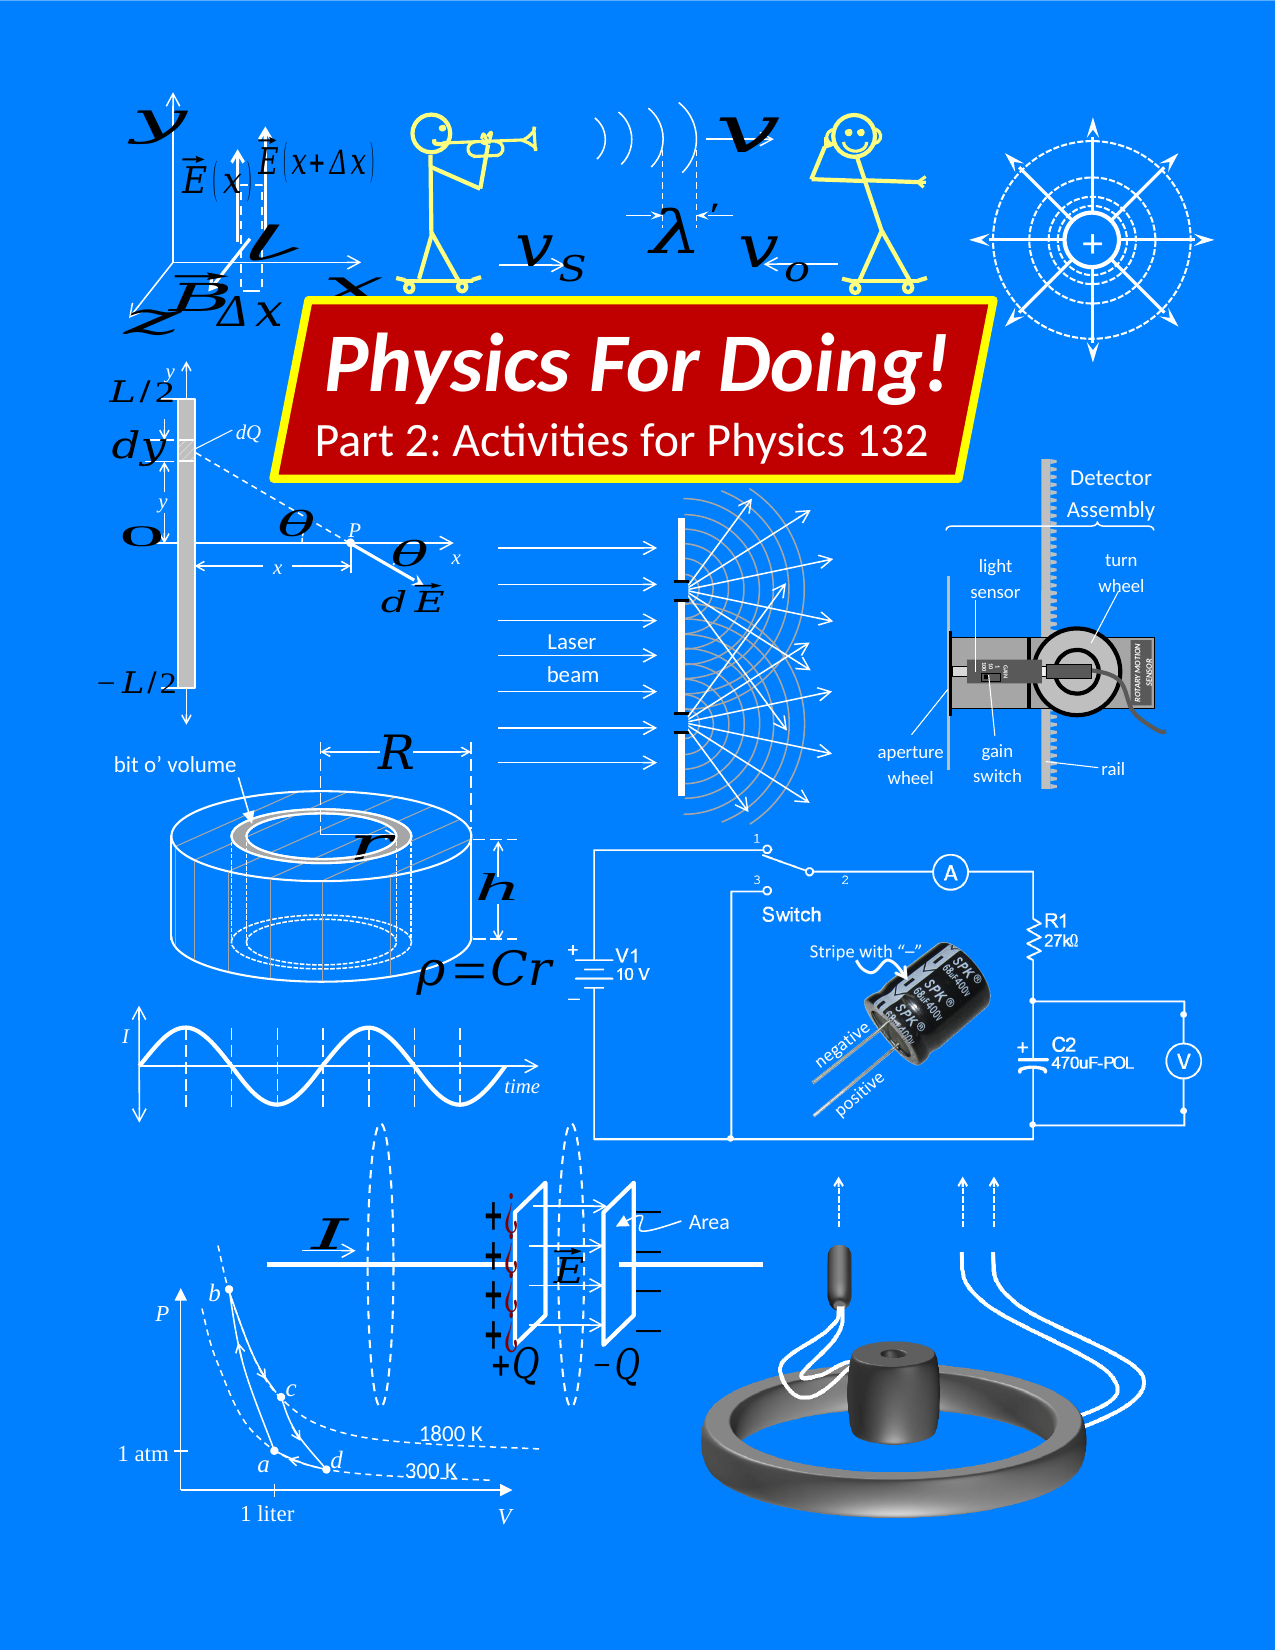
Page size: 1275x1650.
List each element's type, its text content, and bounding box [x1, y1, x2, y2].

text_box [868, 451, 1178, 798]
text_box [117, 91, 388, 344]
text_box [98, 727, 558, 998]
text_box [498, 469, 834, 844]
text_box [498, 214, 590, 290]
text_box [811, 114, 928, 294]
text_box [266, 1123, 779, 1408]
text_box [0, 0, 1275, 1650]
picture [689, 1235, 1154, 1523]
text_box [106, 1005, 562, 1123]
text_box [838, 1176, 995, 1228]
picture [550, 825, 1214, 1143]
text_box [395, 114, 538, 293]
text_box [837, 475, 863, 479]
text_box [550, 92, 790, 269]
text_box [968, 117, 1215, 363]
text_box Physics For Doing! Part 2: Activities for Physics 132 [391, 299, 988, 475]
text_box [479, 475, 493, 479]
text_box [738, 214, 839, 290]
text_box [94, 346, 474, 725]
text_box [102, 1245, 544, 1543]
